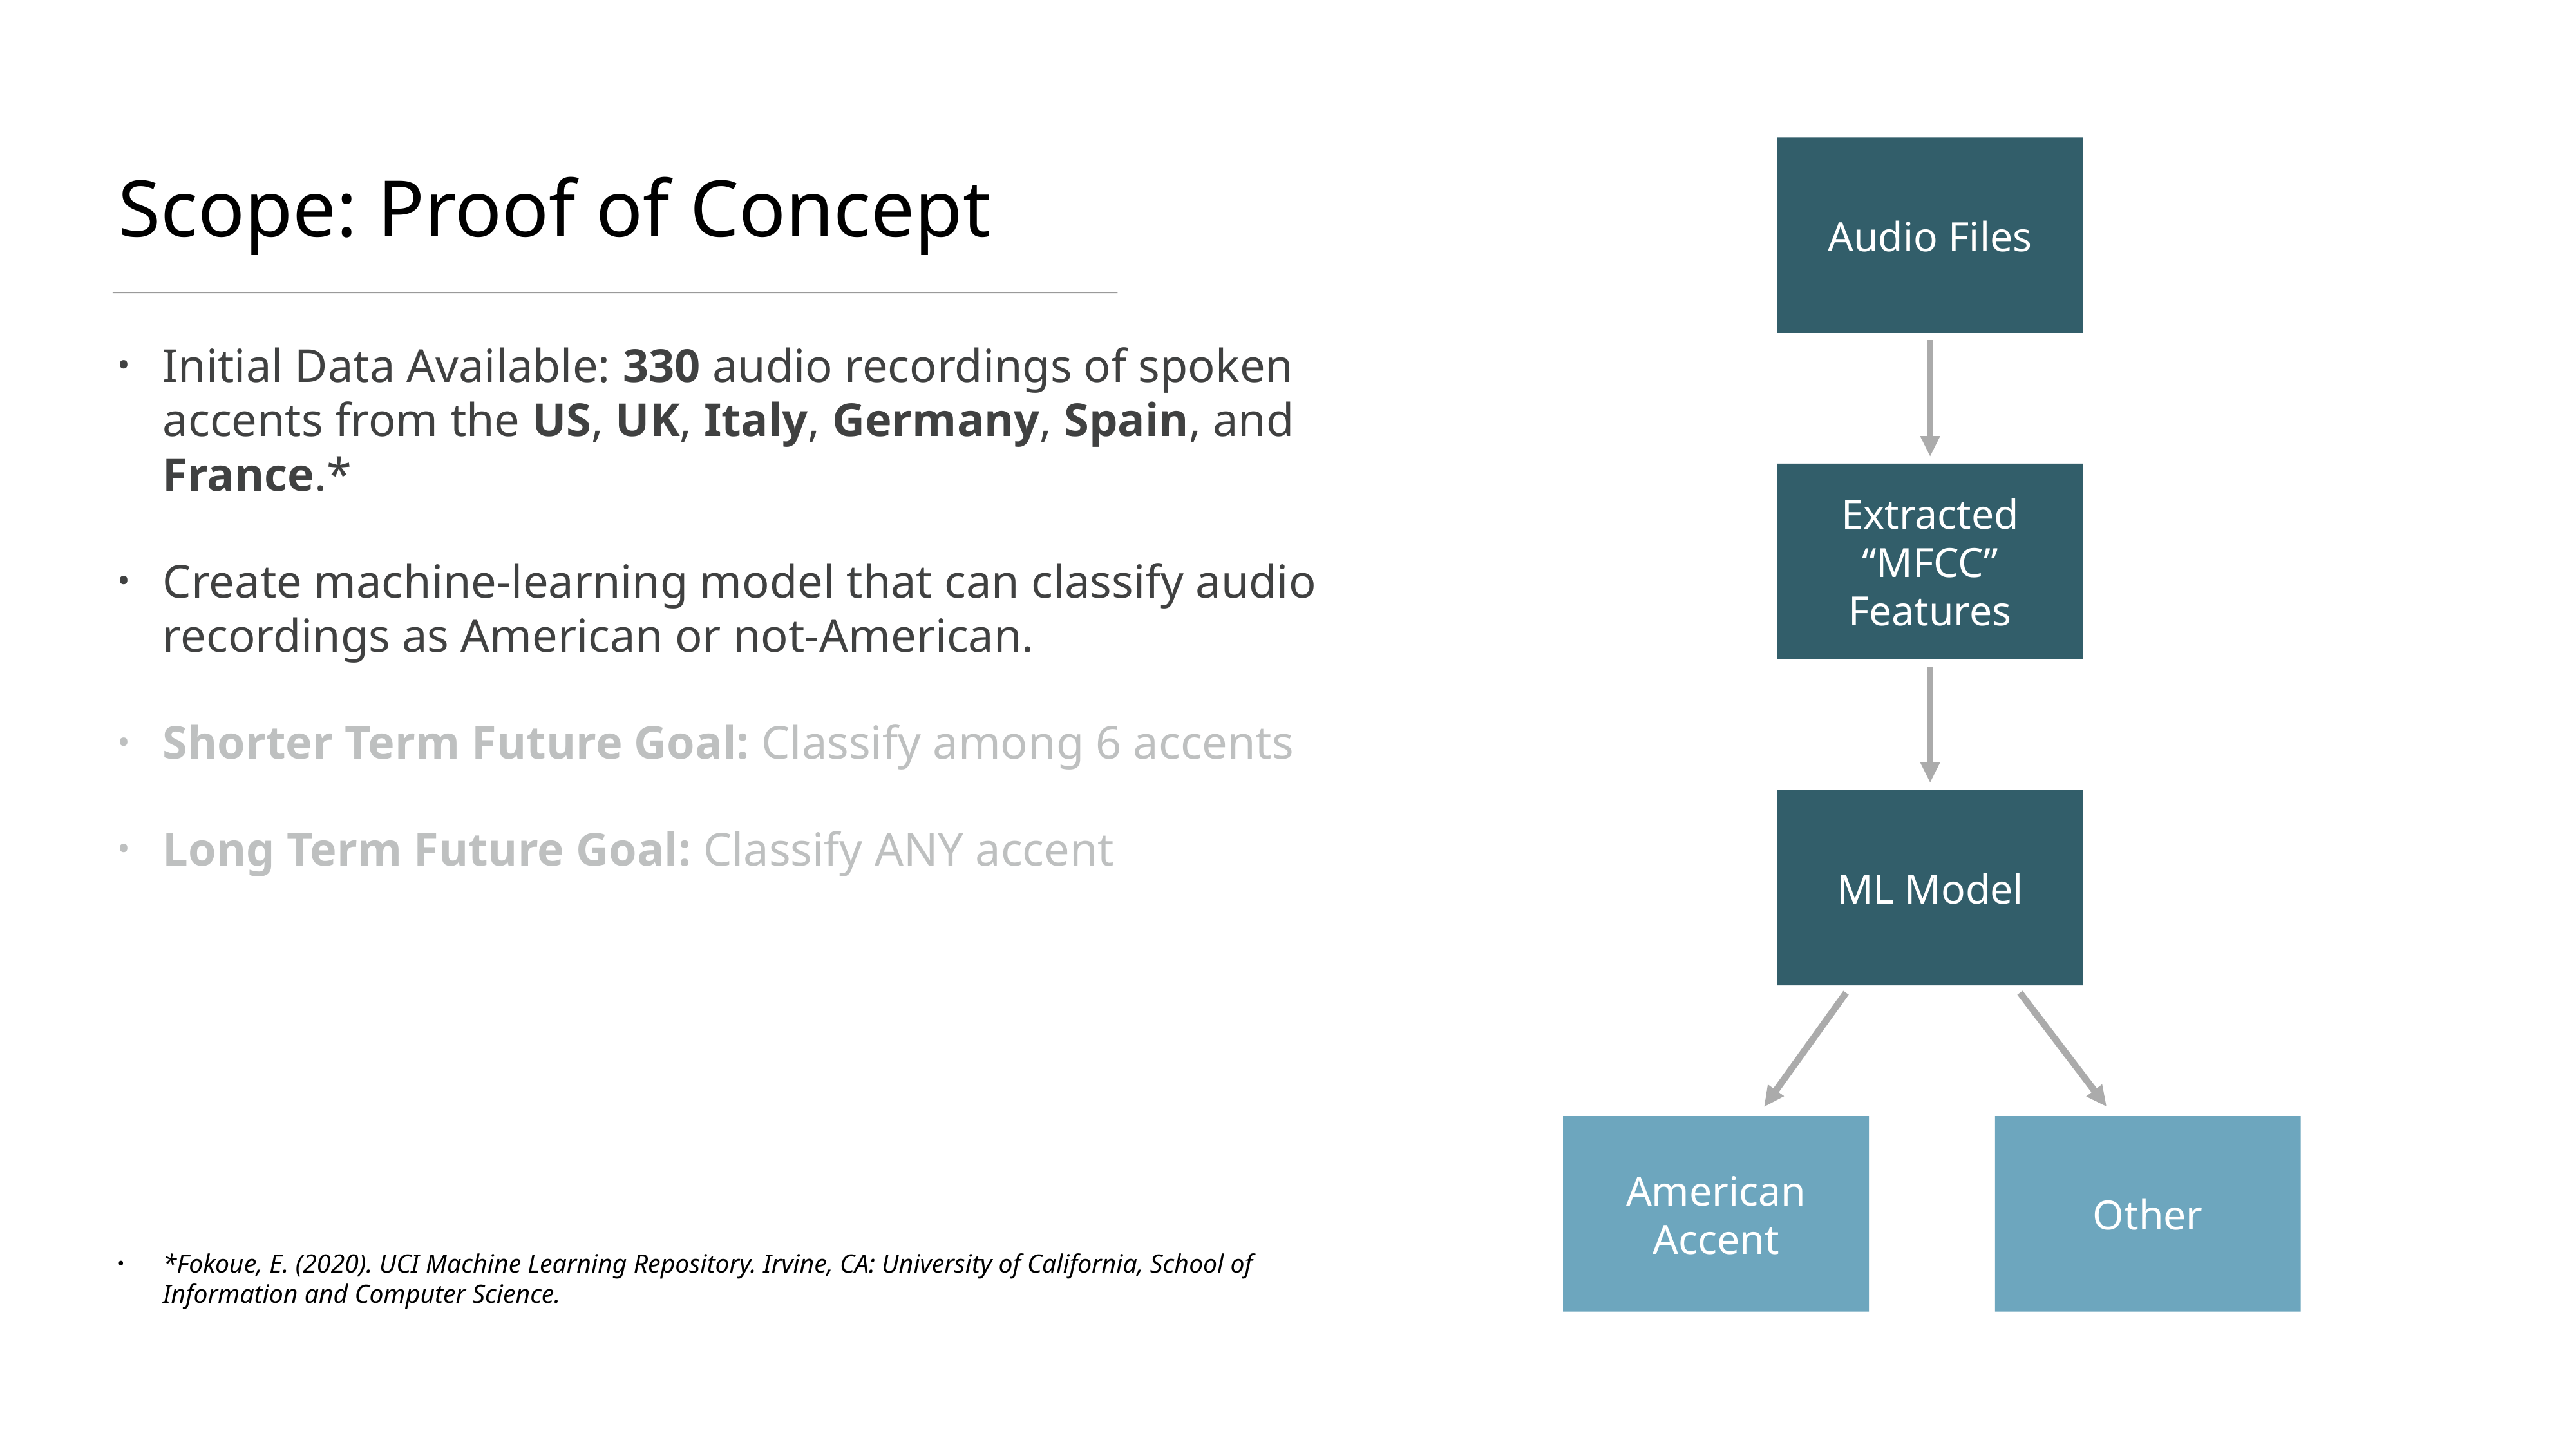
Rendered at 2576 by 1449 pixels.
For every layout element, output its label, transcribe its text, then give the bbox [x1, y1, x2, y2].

text_box ML Model [1777, 790, 2083, 986]
text_box [2020, 992, 2107, 1106]
text_box [1926, 666, 1935, 782]
text_box [1764, 992, 1846, 1107]
text_box Audio Files [1777, 137, 2083, 333]
text_box [1926, 340, 1935, 457]
list Initial Data Available: 330 audio recordings of spoken accents from the US, UK, Italy, Germany, Spain, and France.* Create machine-learning model that can classify audio recordings as American or not-American. Shorter Term Future Goal: Classify among 6 accents Long Term Future Goal: Classify ANY accent *Fokoue, E. (2020). UCI Machine Learning Repository. Irvine, CA: University of California, School of Information and Computer Science. [111, 331, 1369, 1322]
title Scope: Proof of Concept [112, 49, 1119, 258]
text_box Extracted “MFCC” Features [1777, 463, 2083, 659]
text_box Other [1994, 1116, 2301, 1312]
text_box American Accent [1563, 1116, 1870, 1312]
